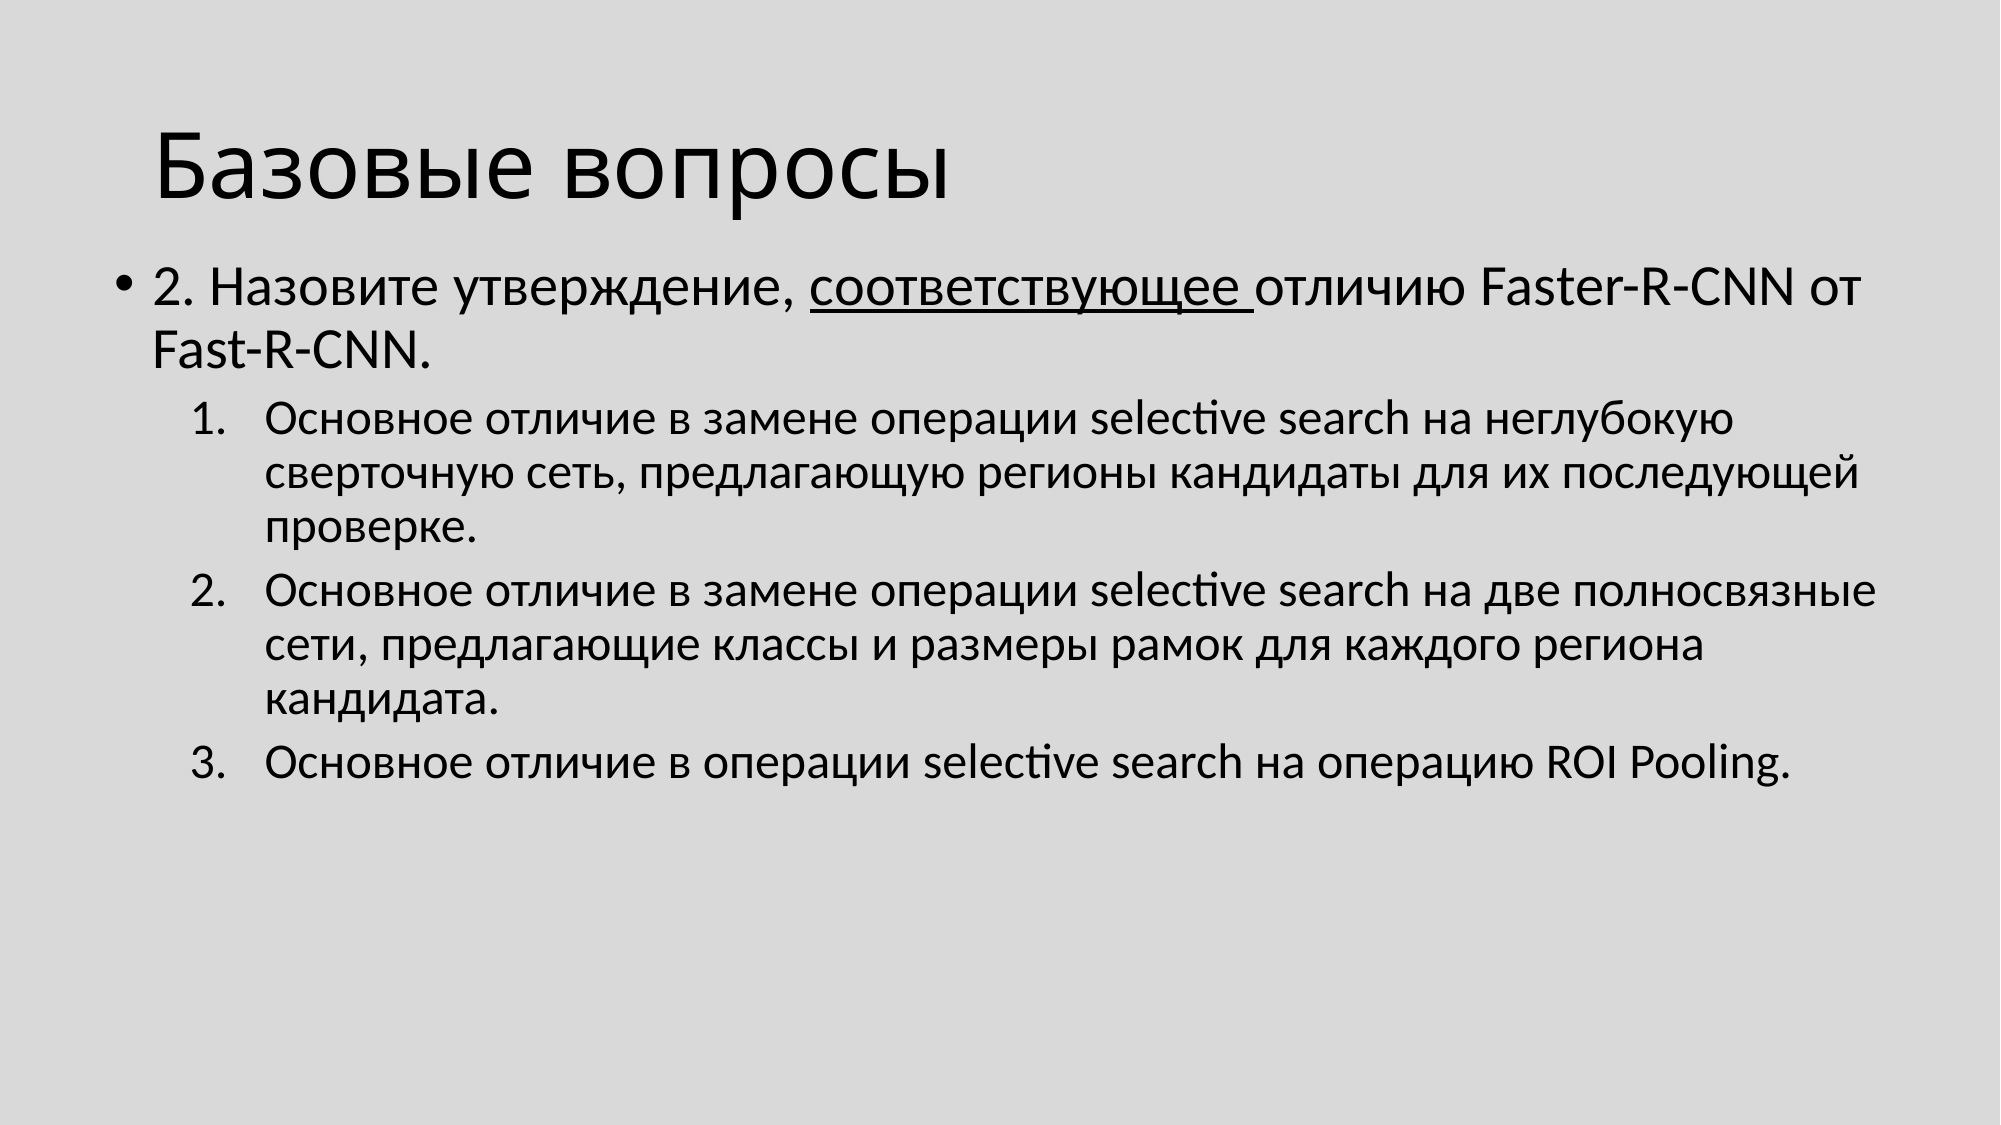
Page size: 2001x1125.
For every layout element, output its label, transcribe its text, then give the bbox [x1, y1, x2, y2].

list 2. Назовите утверждение, соответствующее отличию Faster-R-CNN от Fast-R-CNN. Основное отличие в замене операции selective search на неглубокую сверточную сеть, предлагающую регионы кандидаты для их последующей проверке. Основное отличие в замене операции selective search на две полносвязные сети, предлагающие классы и размеры рамок для каждого региона кандидата. Основное отличие в операции selective search на операцию ROI Pooling. [99, 247, 1909, 1046]
title Базовые вопросы [137, 59, 1863, 247]
